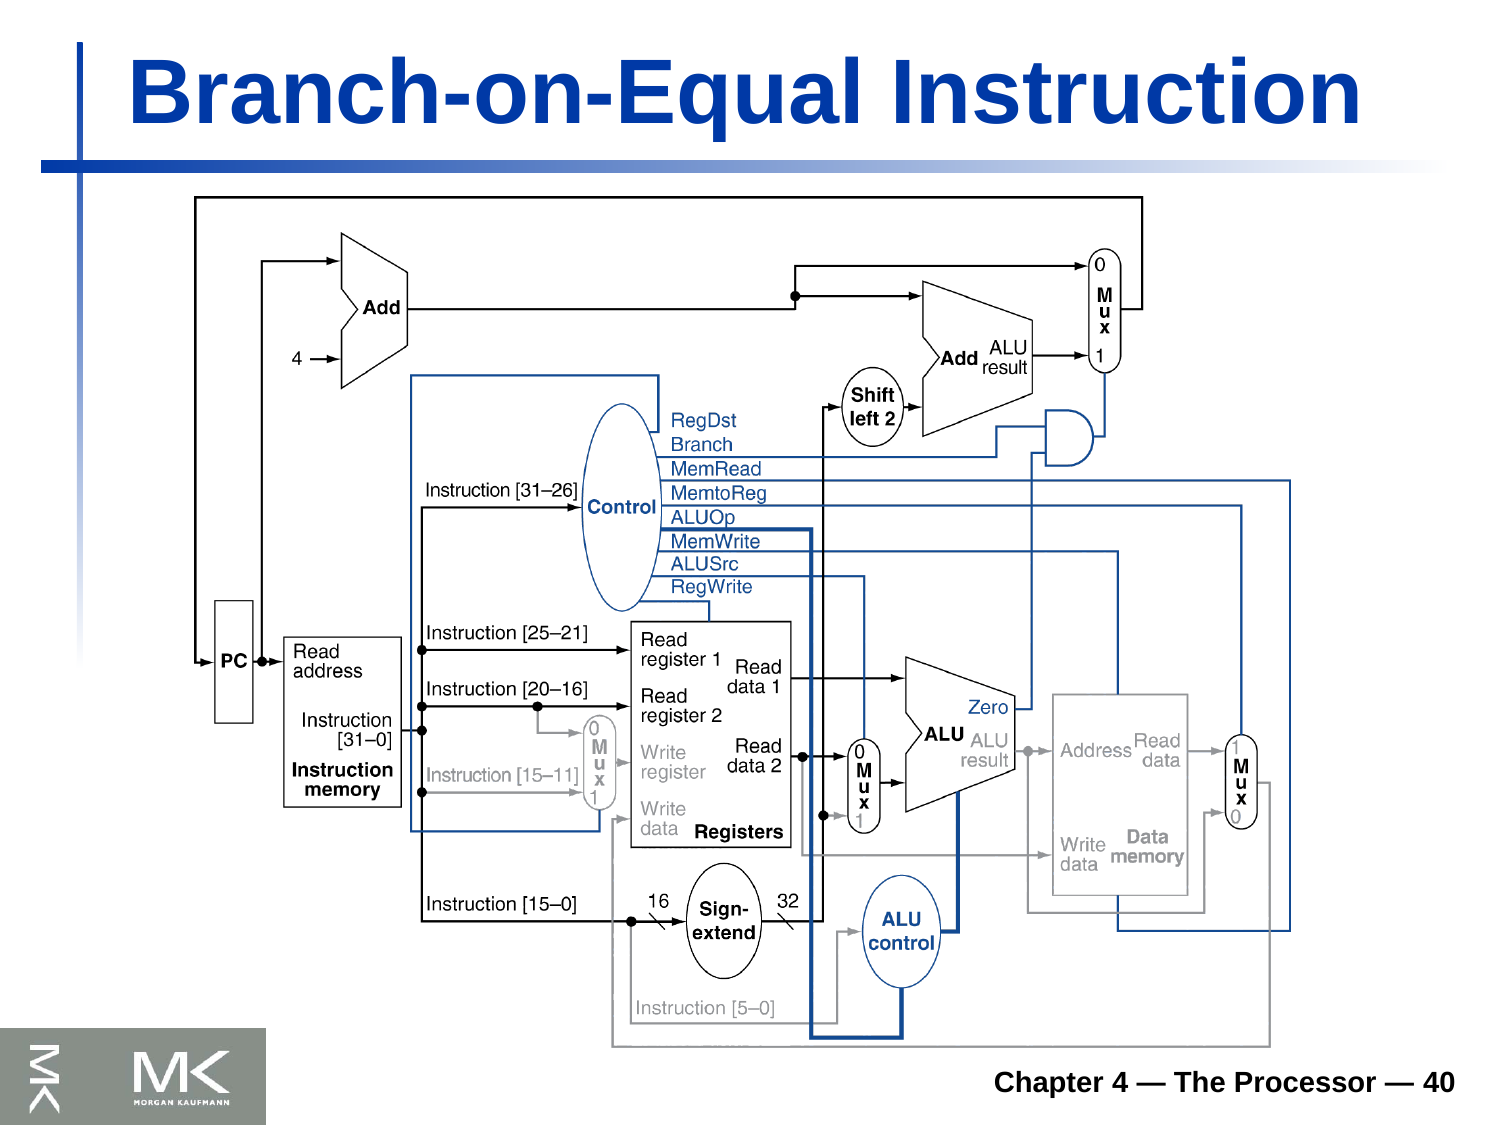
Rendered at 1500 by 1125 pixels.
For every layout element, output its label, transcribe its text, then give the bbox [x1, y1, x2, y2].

footer Chapter 4 — The Processor — 40 [277, 1046, 1471, 1106]
picture [0, 196, 1291, 1125]
title Branch-on-Equal Instruction [112, 23, 1468, 149]
